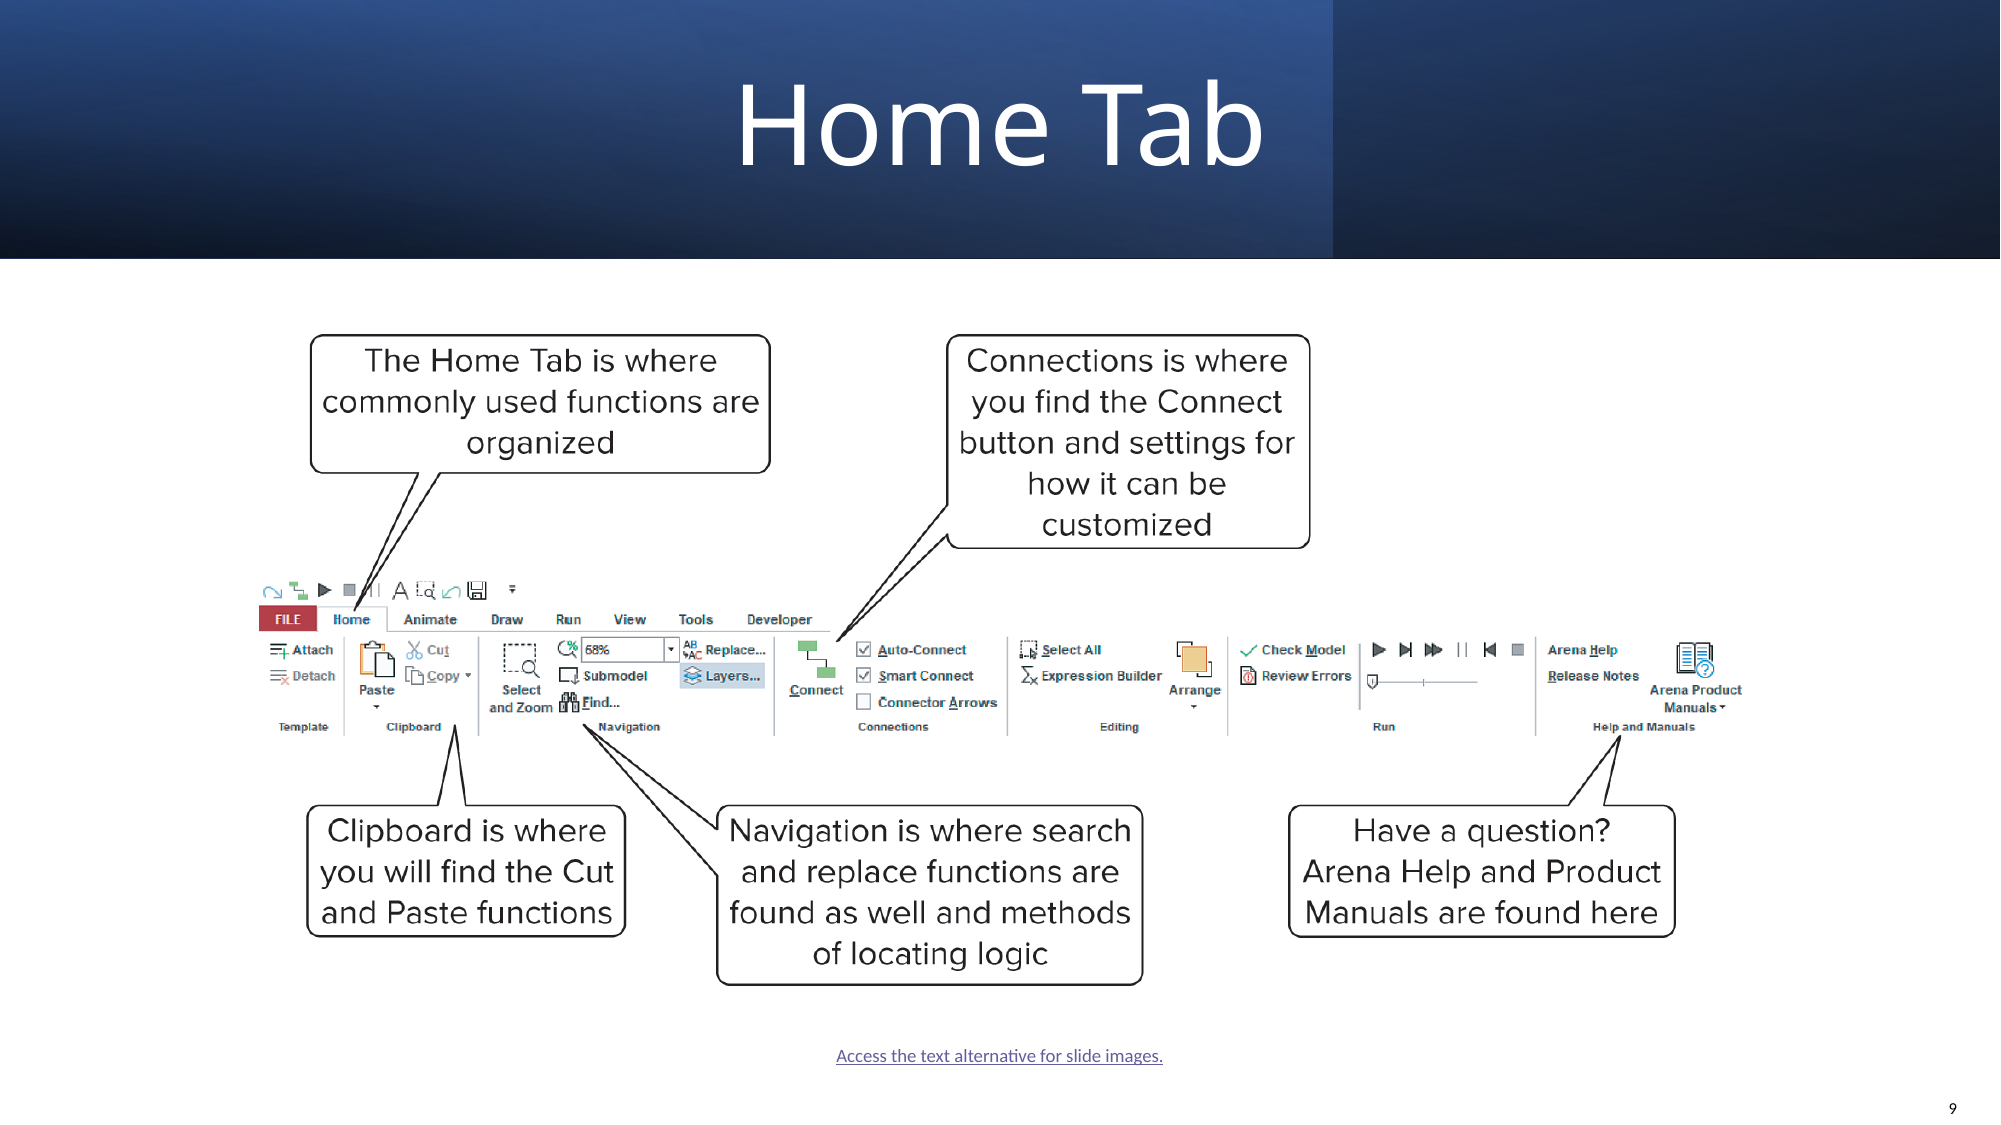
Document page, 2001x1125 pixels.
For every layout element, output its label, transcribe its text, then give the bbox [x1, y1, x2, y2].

picture [257, 332, 1743, 987]
picture [0, 0, 2000, 259]
list Access the text alternative for slide images. [737, 1039, 1263, 1071]
slide_number 9 [1886, 1094, 1965, 1122]
